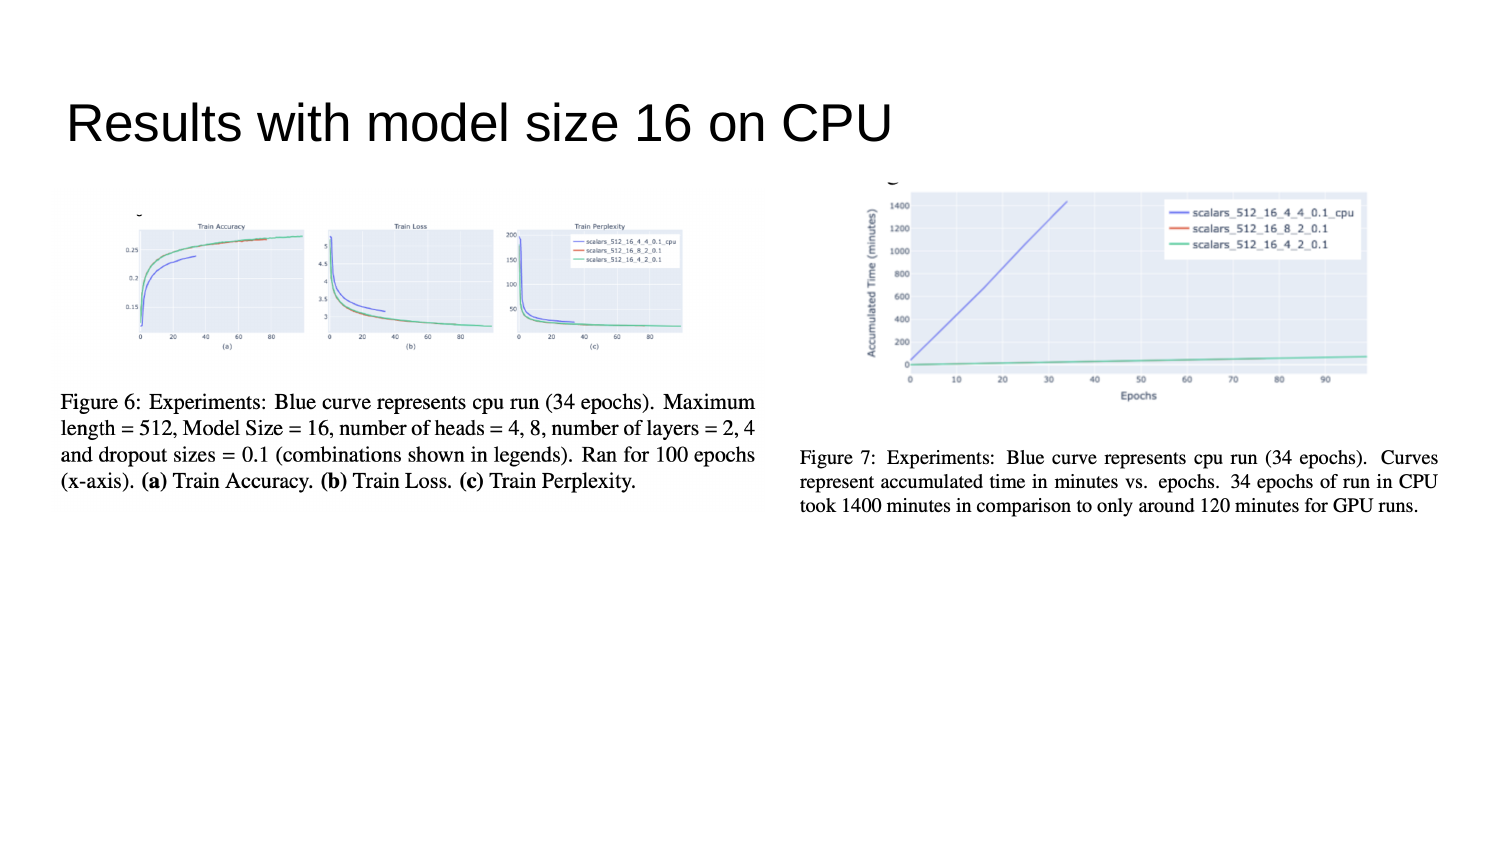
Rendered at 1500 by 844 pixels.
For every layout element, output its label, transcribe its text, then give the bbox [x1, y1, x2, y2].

picture [50, 188, 765, 512]
title Results with model size 16 on CPU [51, 72, 1449, 167]
picture [790, 172, 1450, 529]
